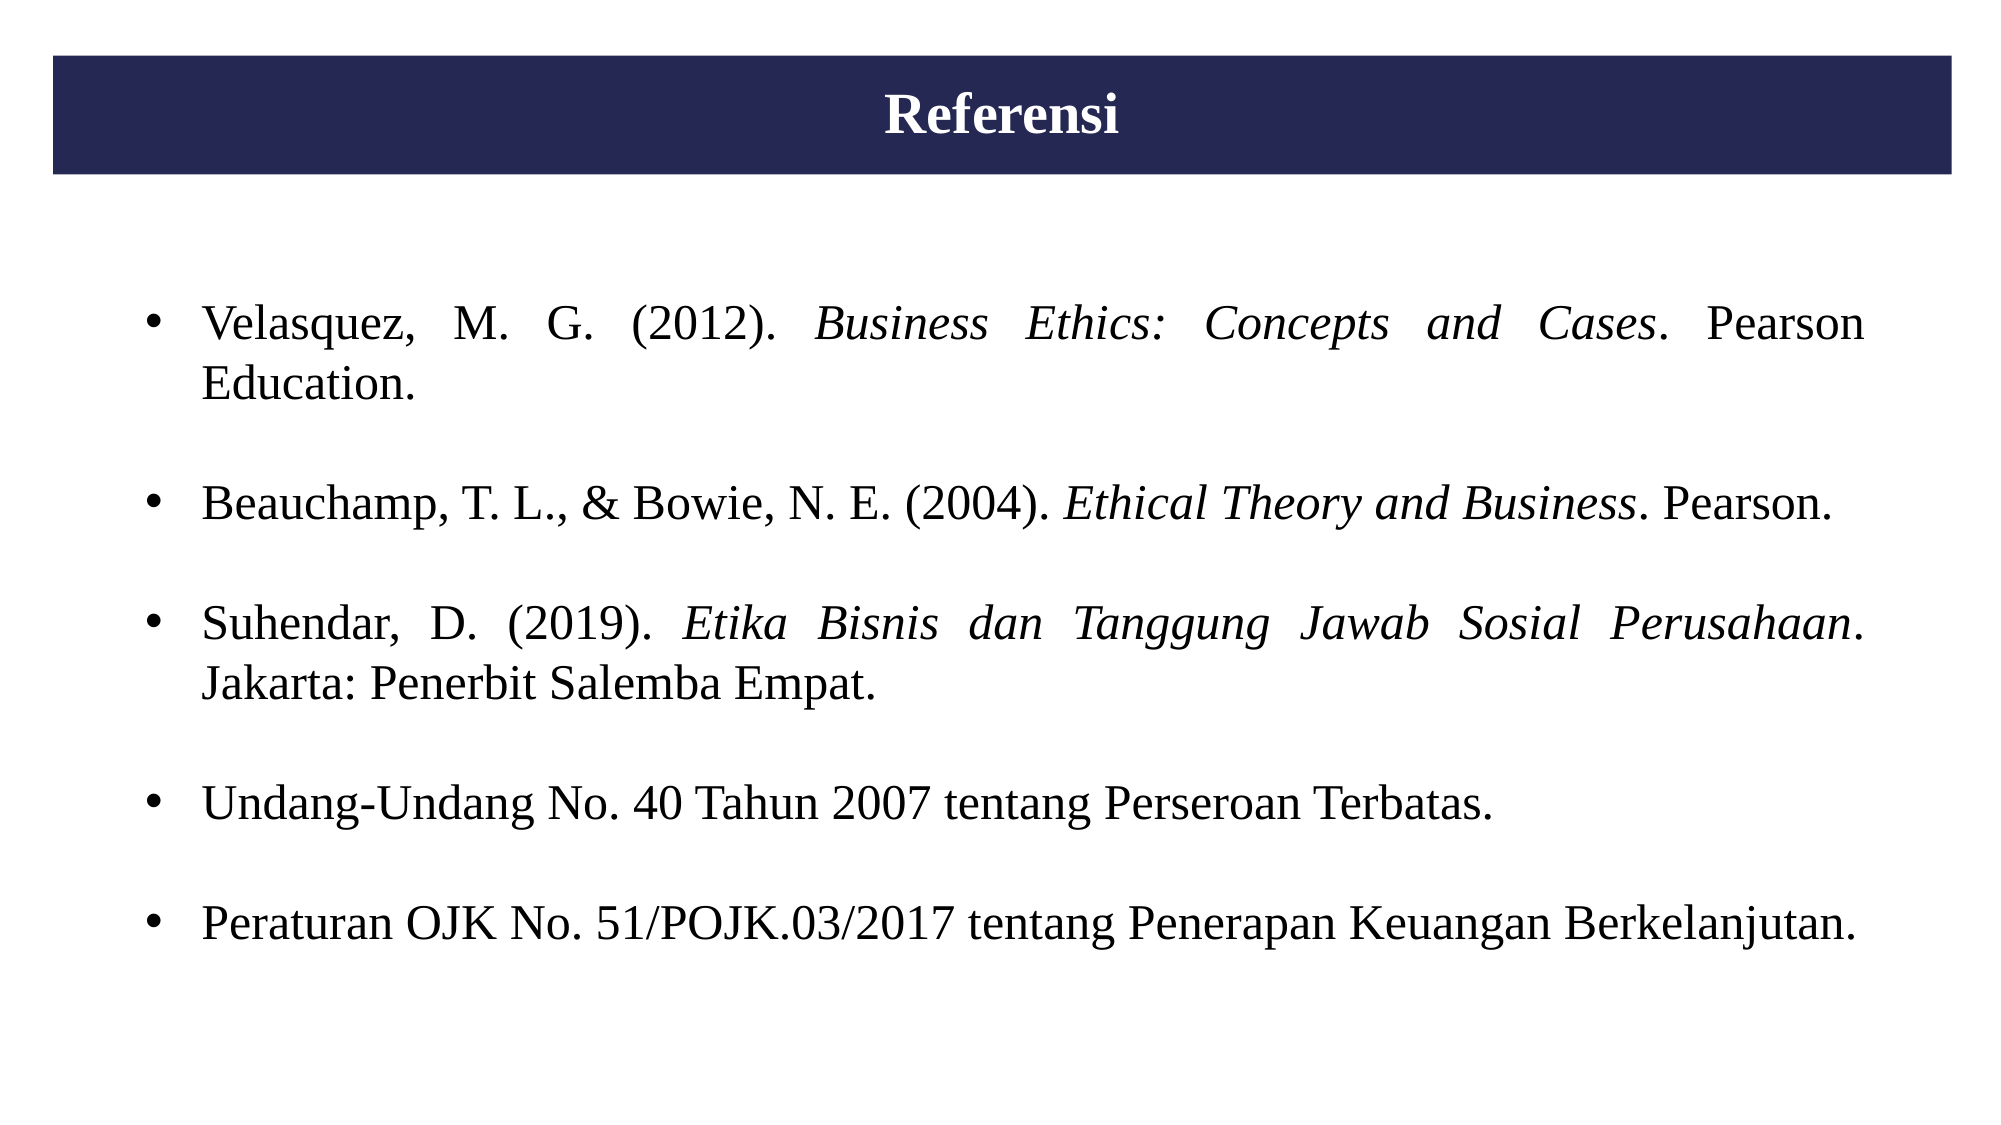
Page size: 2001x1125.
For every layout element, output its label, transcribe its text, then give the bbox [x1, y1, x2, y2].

text_box Velasquez, M. G. (2012). Business Ethics: Concepts and Cases. Pearson Education. Beauchamp, T. L., & Bowie, N. E. (2004). Ethical Theory and Business. Pearson. Suhendar, D. (2019). Etika Bisnis dan Tanggung Jawab Sosial Perusahaan. Jakarta: Penerbit Salemba Empat. Undang-Undang No. 40 Tahun 2007 tentang Perseroan Terbatas. Peraturan OJK No. 51/POJK.03/2017 tentang Penerapan Keuangan Berkelanjutan. [130, 282, 1880, 958]
list Referensi [53, 55, 1952, 175]
